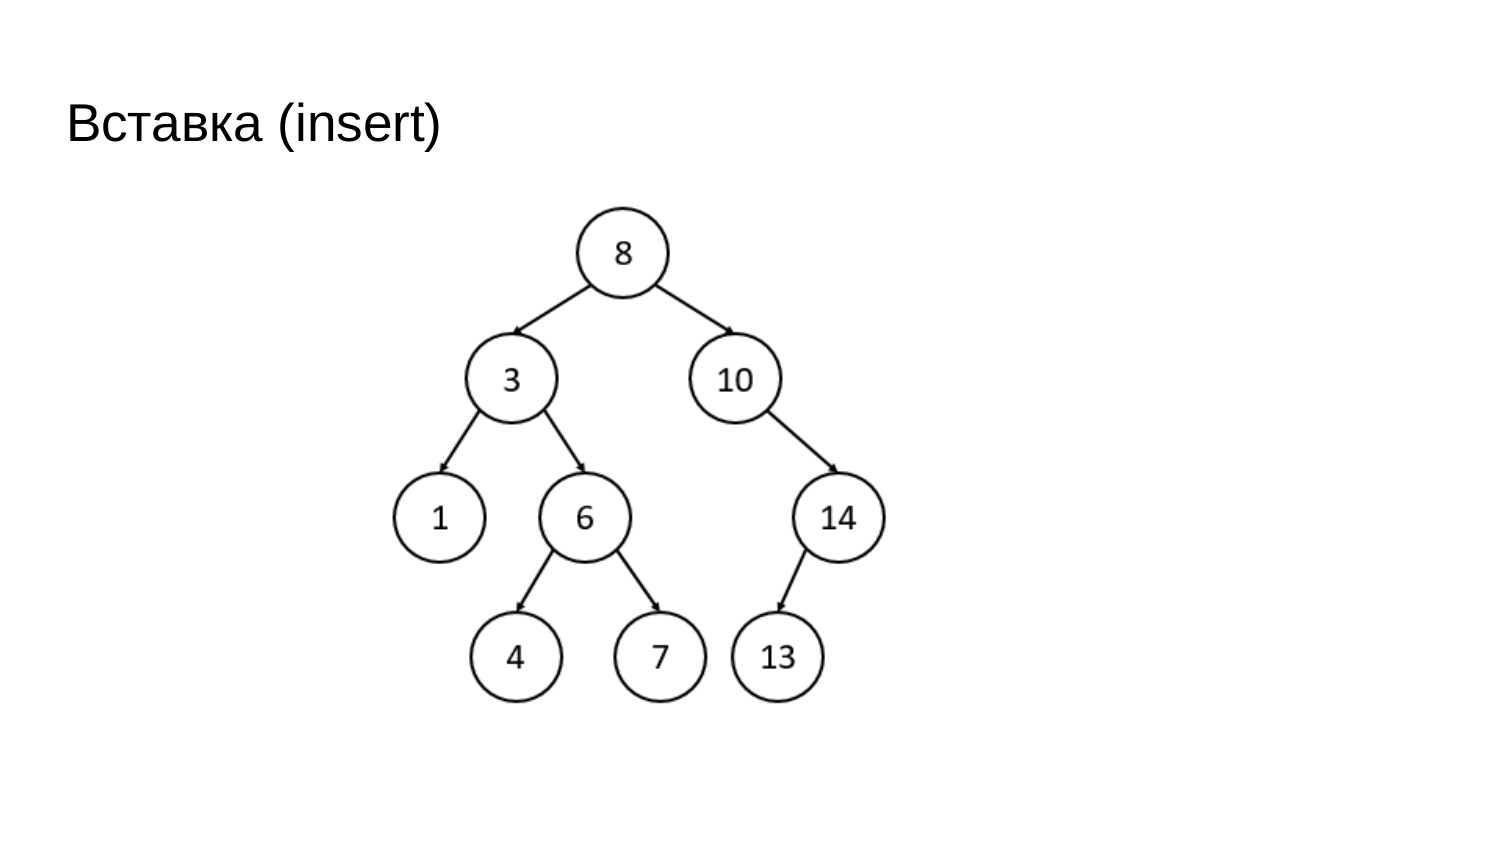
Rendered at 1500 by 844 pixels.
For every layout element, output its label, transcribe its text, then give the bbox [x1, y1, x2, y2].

title Вставка (insert) [51, 72, 1449, 167]
picture [382, 204, 898, 708]
